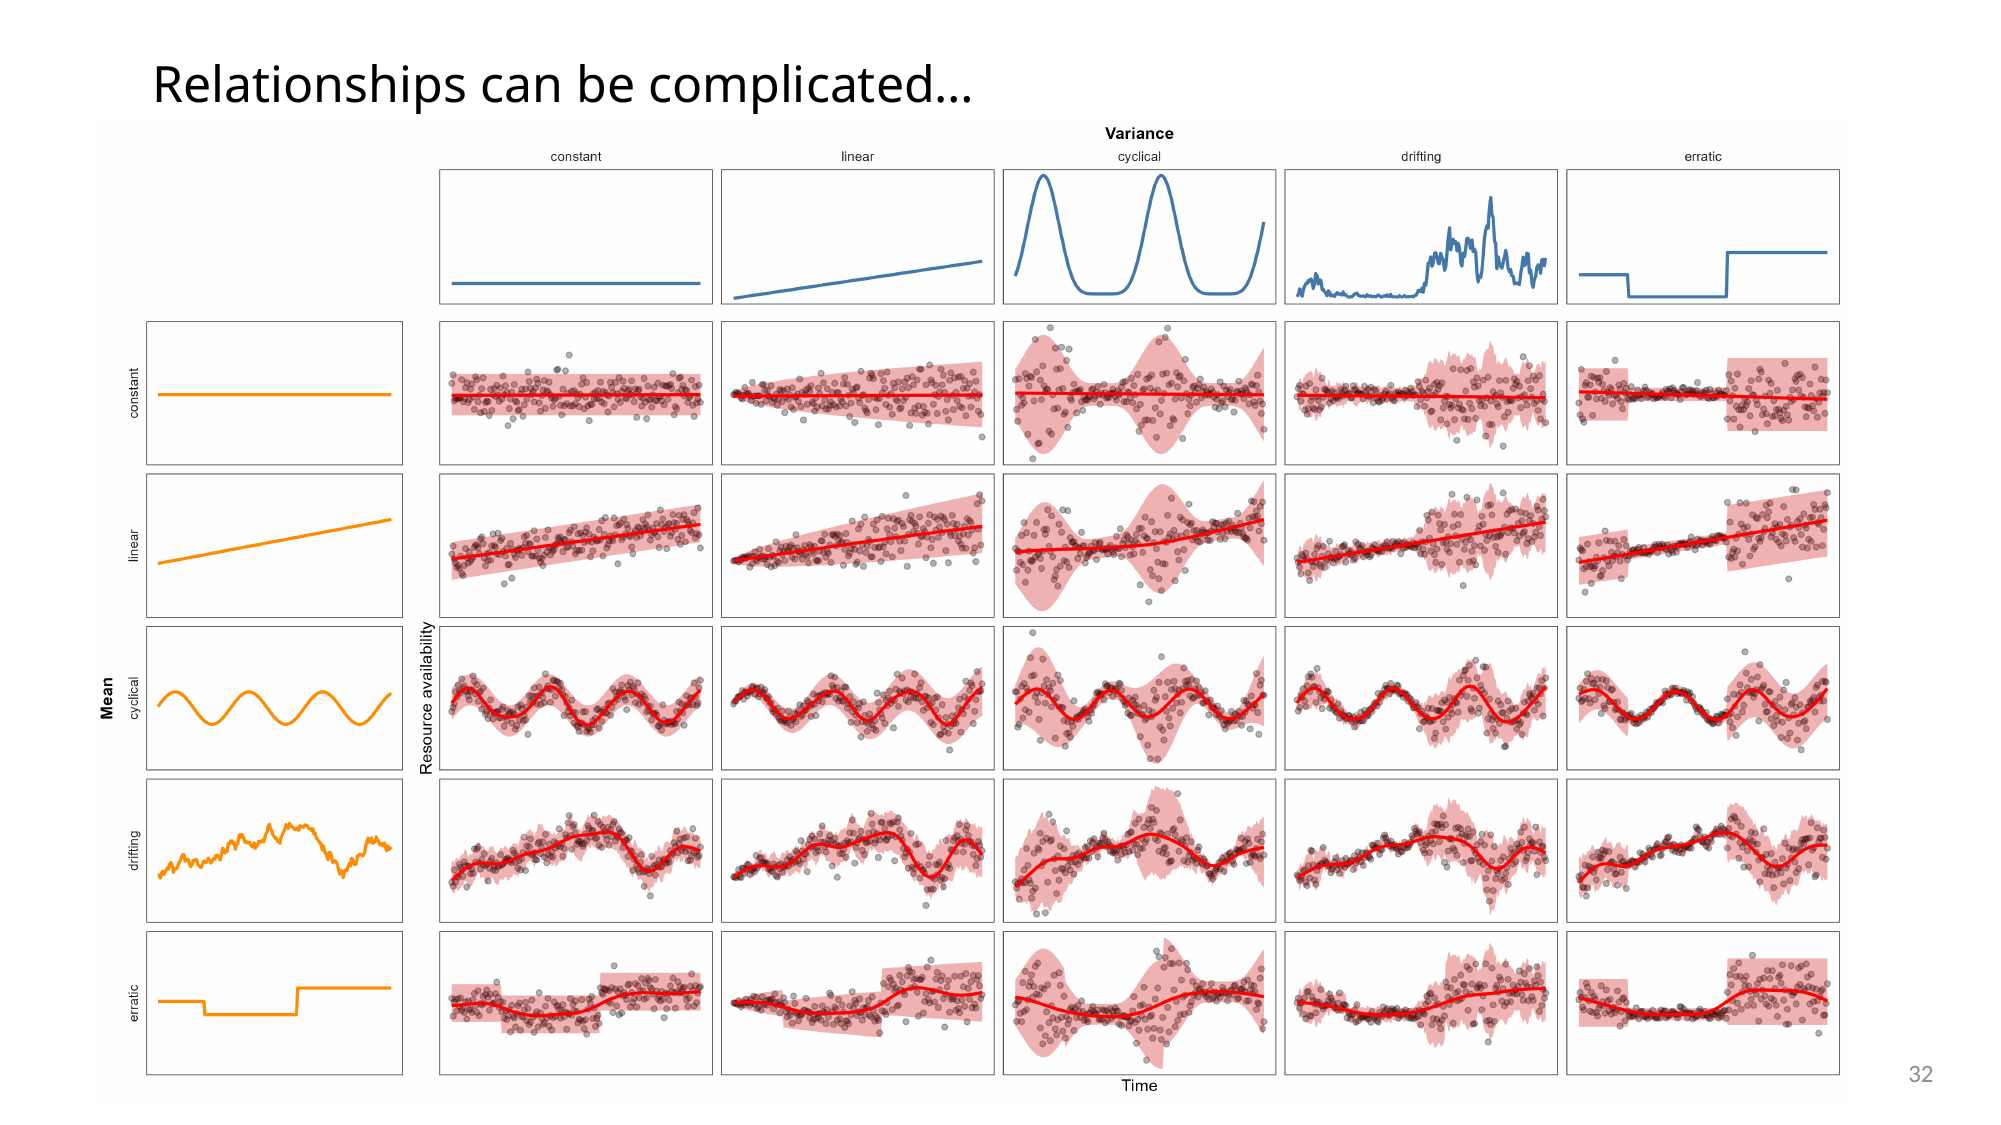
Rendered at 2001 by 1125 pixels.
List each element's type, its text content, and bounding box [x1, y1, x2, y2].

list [92, 115, 1848, 1103]
slide_number 32 [1848, 1042, 1949, 1103]
title Relationships can be complicated… [137, 59, 1863, 112]
